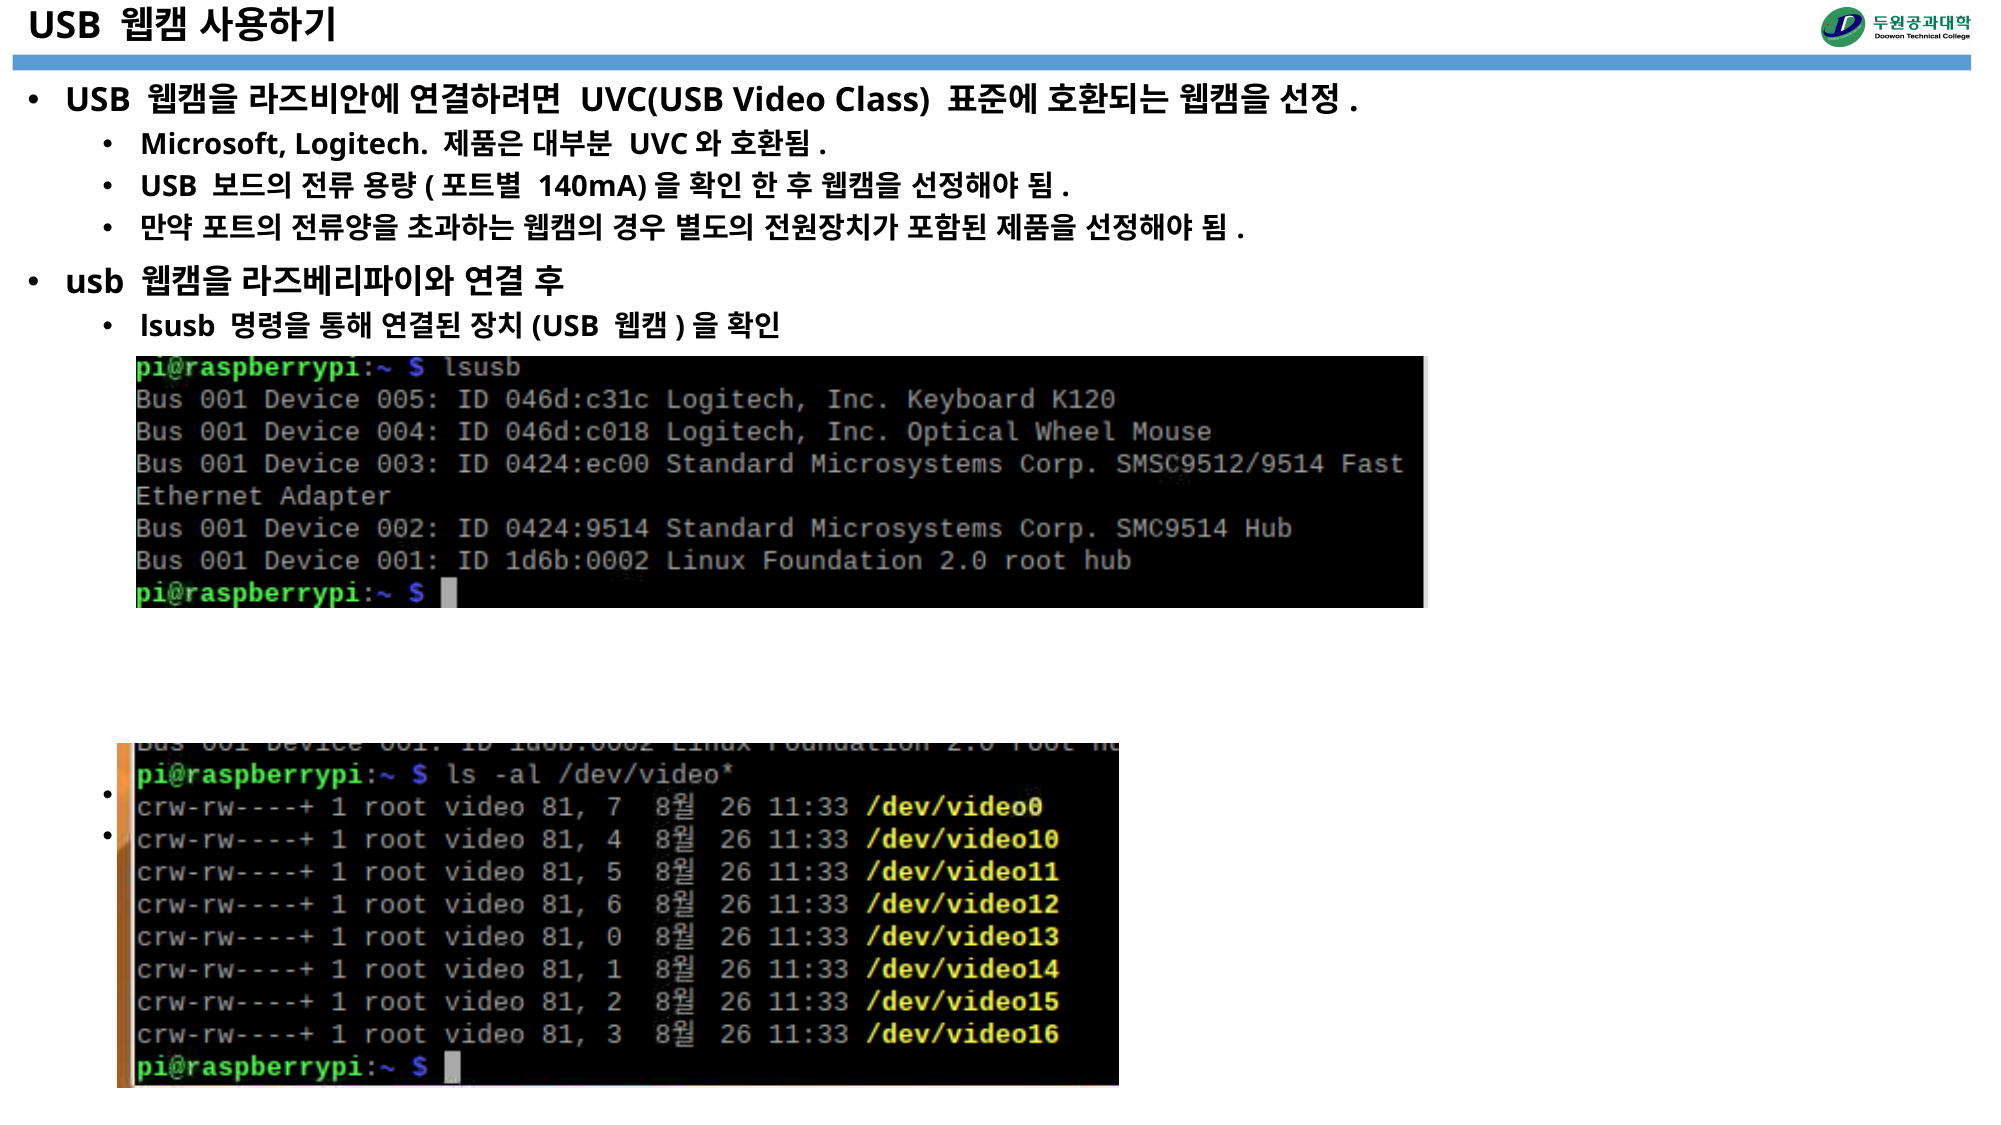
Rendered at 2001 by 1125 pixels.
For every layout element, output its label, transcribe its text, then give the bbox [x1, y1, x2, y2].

title USB 웹캠 사용하기 [12, 2, 1972, 50]
picture [136, 356, 1428, 608]
picture [117, 743, 1119, 1088]
list USB 웹캠을 라즈비안에 연결하려면 UVC(USB Video Class) 표준에 호환되는 웹캠을 선정. Microsoft, Logitech. 제품은 대부분 UVC와 호환됨. USB 보드의 전류 용량(포트별 140mA)을 확인 한 후 웹캠을 선정해야 됨. 만약 포트의 전류양을 초과하는 웹캠의 경우 별도의 전원장치가 포함된 제품을 선정해야 됨. usb 웹캠을 라즈베리파이와 연결 후 lsusb 명령을 통해 연결된 장치(USB 웹캠)을 확인 /dev/video0 이라는 파일이 생성되었는지 확인 ( ls –la /dev/video* ) 연결된 USB 포트에 따라 /dev/video1…. 이 될 수있음. [12, 75, 1982, 1110]
